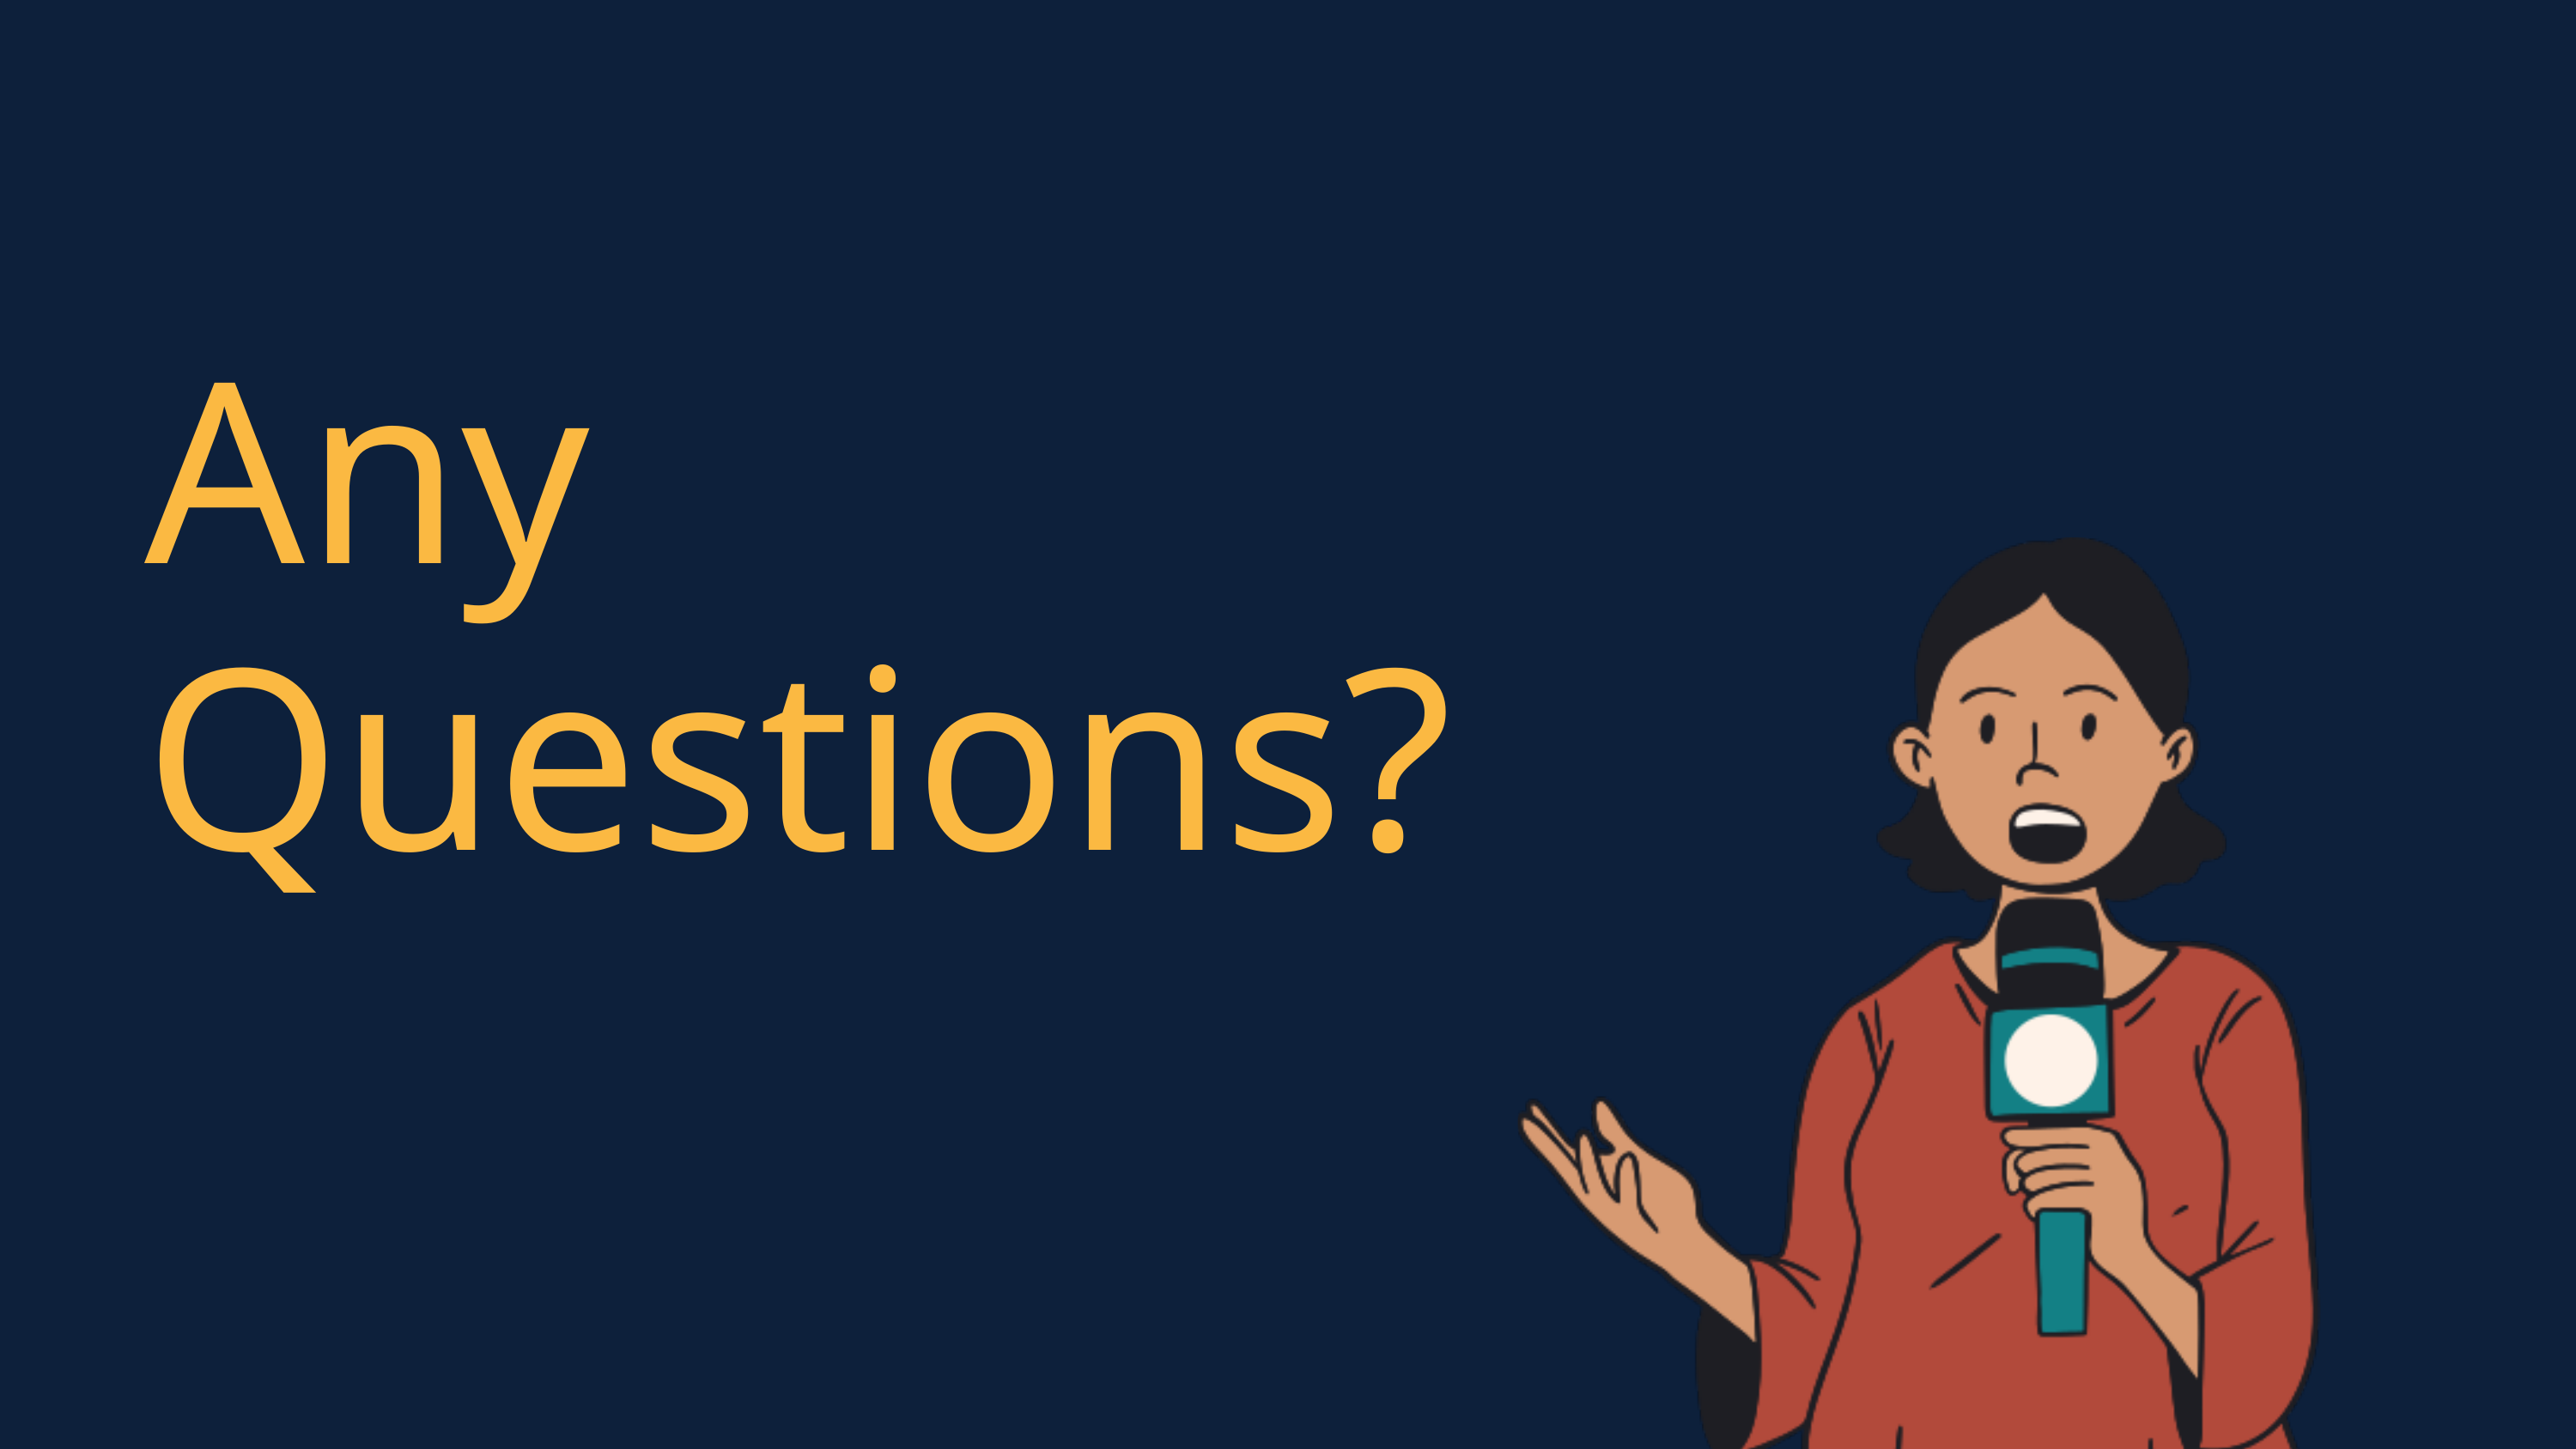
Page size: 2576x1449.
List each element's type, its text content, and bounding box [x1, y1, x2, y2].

text_box Any Questions? [144, 326, 1724, 900]
text_box [1517, 537, 2321, 1449]
